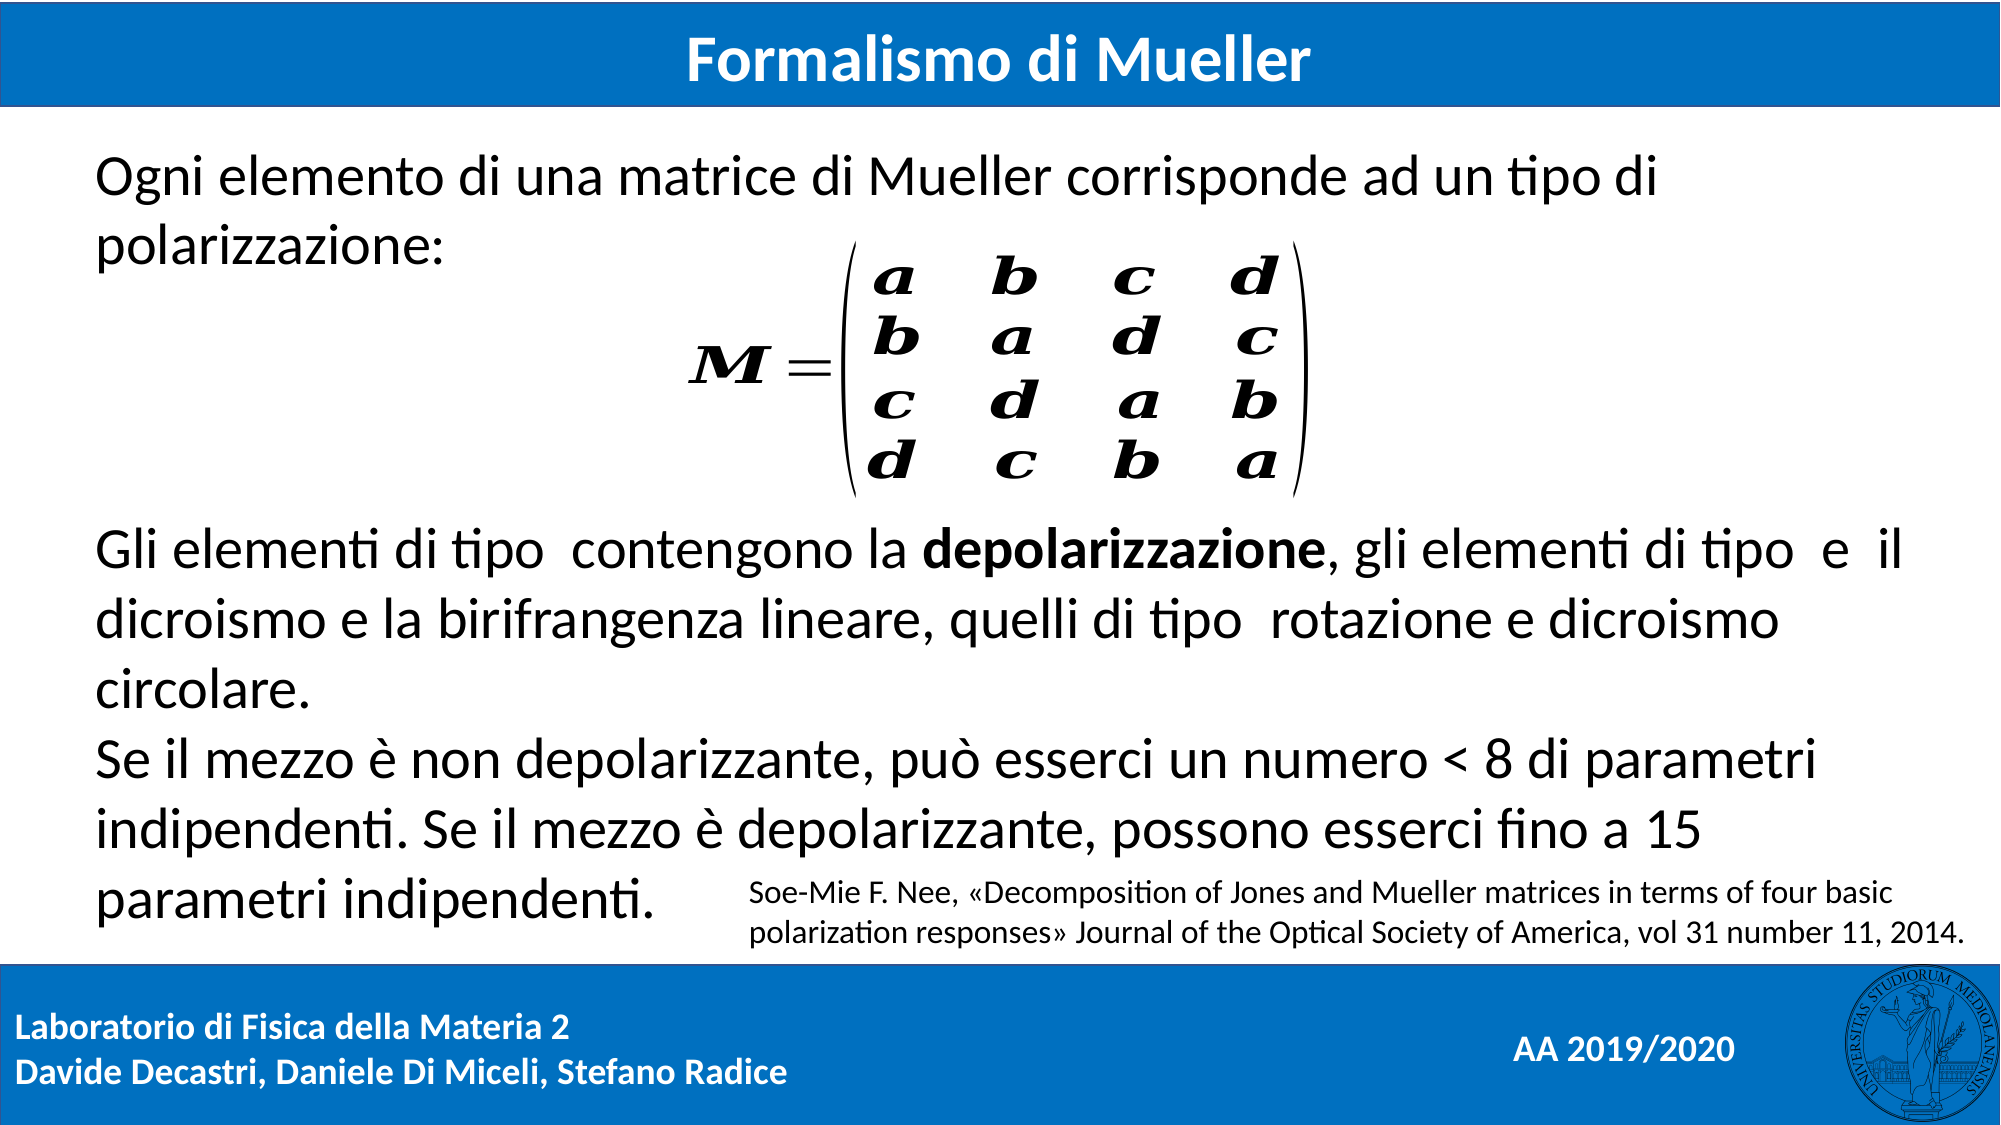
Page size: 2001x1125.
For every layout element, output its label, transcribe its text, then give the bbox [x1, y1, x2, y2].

picture [1844, 964, 2000, 1122]
text_box Soe-Mie F. Nee, «Decomposition of Jones and Mueller matrices in terms of four basic polarization responses» Journal of the Optical Society of America, vol 31 number 11, 2014. [734, 862, 2000, 958]
text_box Laboratorio di Fisica della Materia 2 Davide Decastri, Daniele Di Miceli, Stefano Radice [0, 964, 2000, 1125]
text_box Ogni elemento di una matrice di Mueller corrisponde ad un tipo di polarizzazione: [80, 129, 1919, 284]
text_box AA 2019/2020 [1498, 1016, 1754, 1076]
text_box Formalismo di Mueller [0, 2, 2000, 107]
